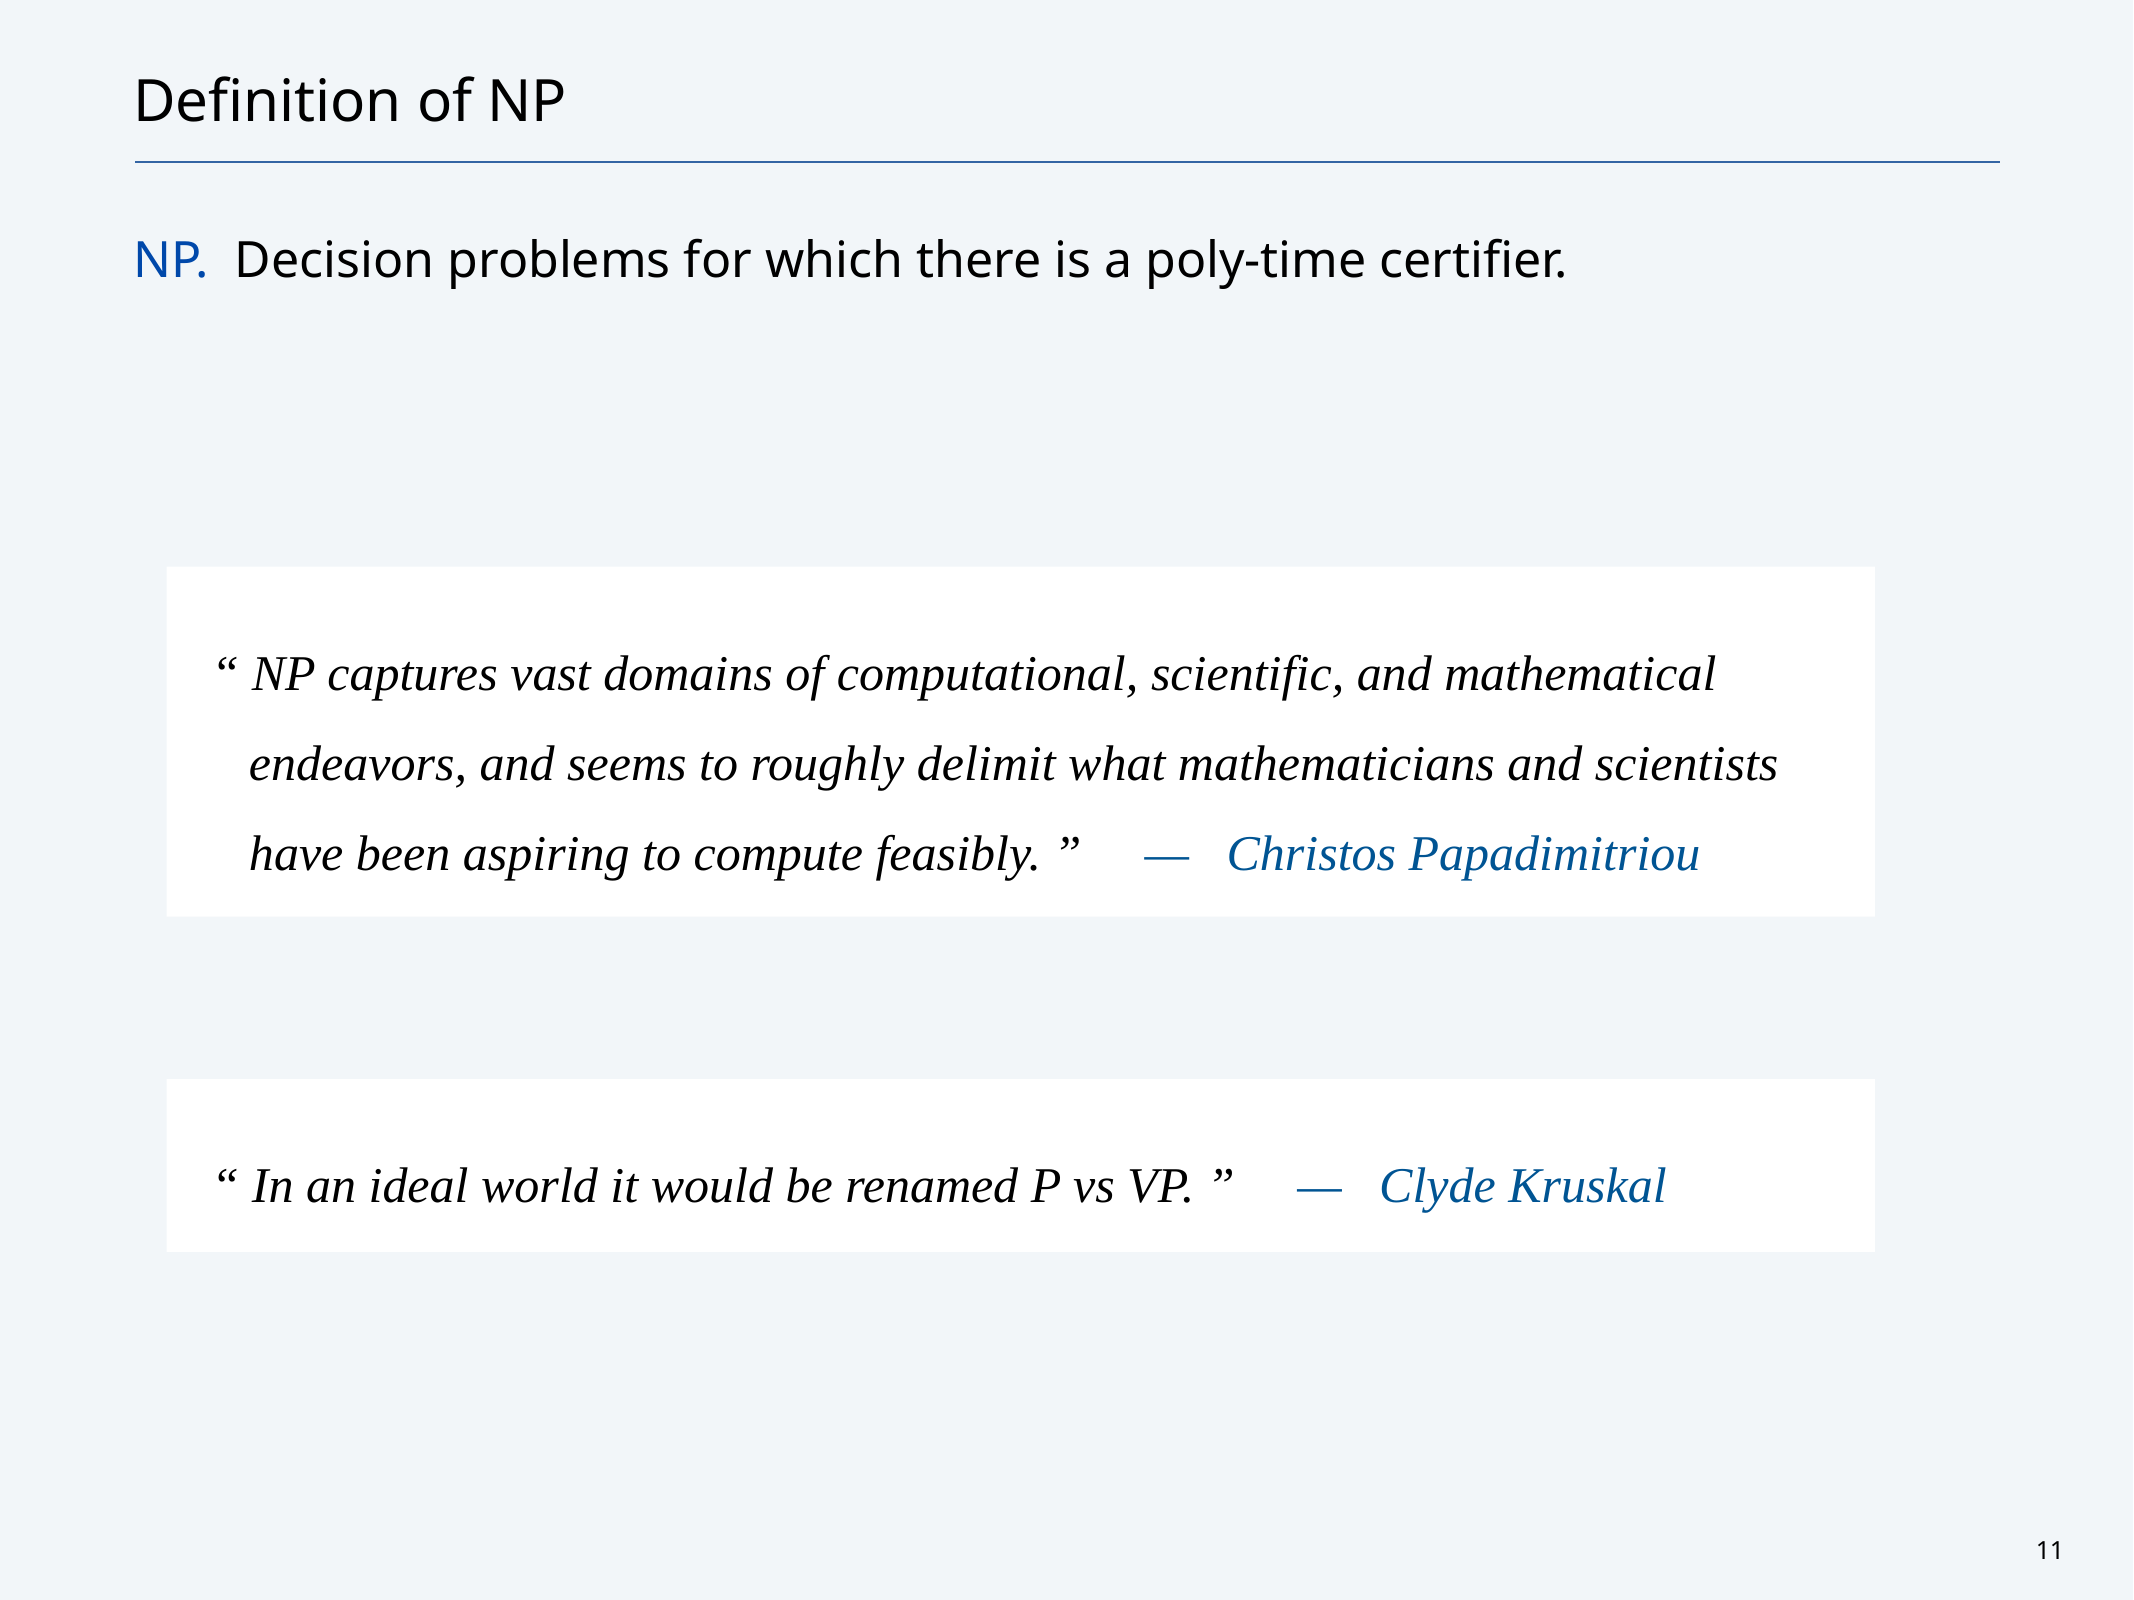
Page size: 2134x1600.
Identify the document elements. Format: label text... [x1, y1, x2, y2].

list NP. Decision problems for which there is a poly-time certifier. [132, 207, 2001, 1551]
text_box “ NP captures vast domains of computational, scientific, and mathematical endeavors, and seems to roughly delimit what mathematicians and scientists have been aspiring to compute feasibly. ” — Christos Papadimitriou [166, 566, 1875, 917]
slide_number 11 [2026, 1532, 2074, 1570]
title Definition of NP [132, 0, 2001, 134]
text_box “ In an ideal world it would be renamed P vs VP. ” — Clyde Kruskal [166, 1079, 1875, 1252]
